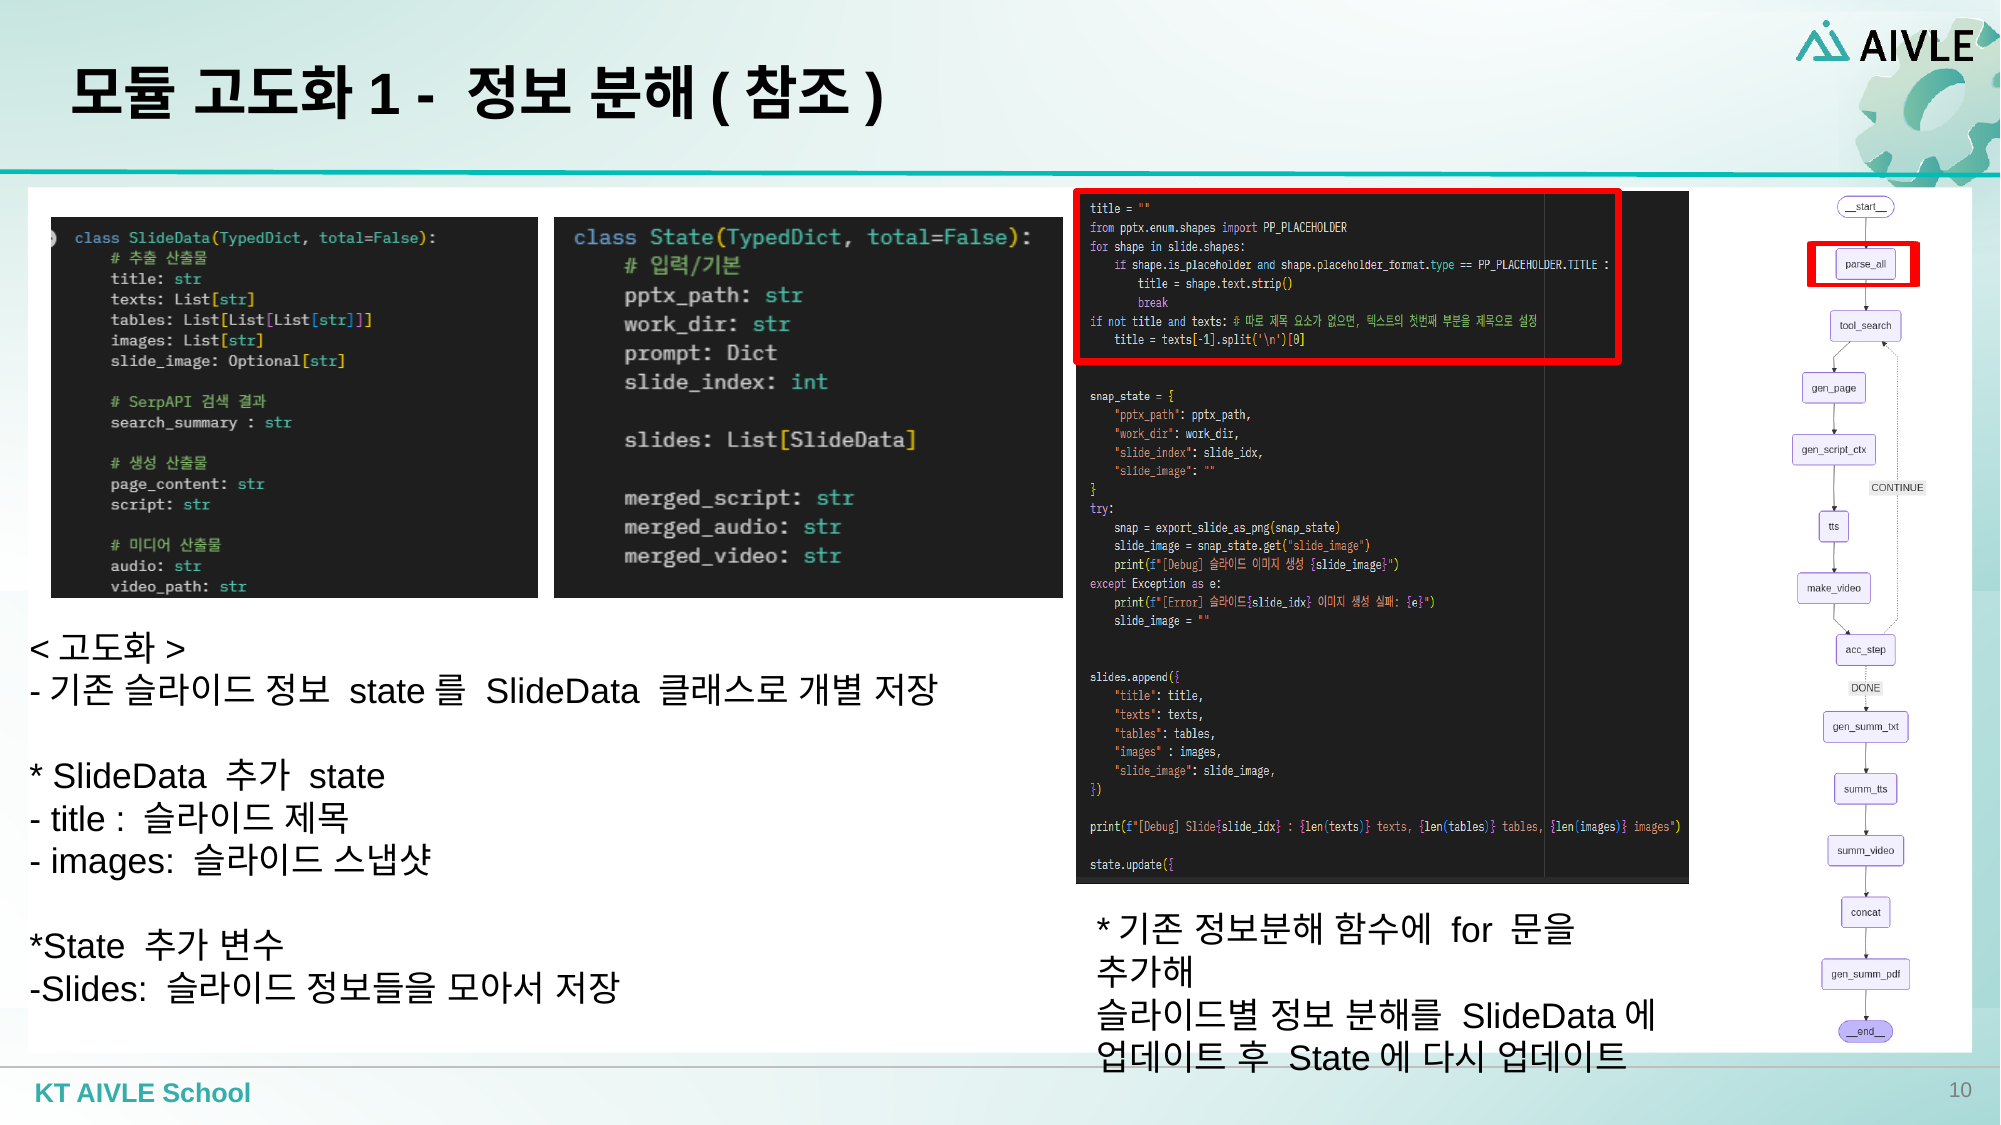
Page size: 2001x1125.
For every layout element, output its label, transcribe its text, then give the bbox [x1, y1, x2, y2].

picture [0, 174, 2000, 1066]
picture [0, 0, 2000, 172]
text_box <고도화> -기존 슬라이드 정보 state를 SlideData 클래스로 개별 저장 * SlideData 추가 state - title : 슬라이드 제목 - images: 슬라이드 스냅샷 *State 추가 변수 -Slides: 슬라이드 정보들을 모아서 저장 [14, 610, 1054, 1041]
text_box *기존 정보분해 함수에 for 문을 추가해 슬라이드별 정보 분해를 SlideData에 업데이트 후 State에 다시 업데이트 [1081, 892, 1689, 1063]
picture [0, 1068, 2000, 1125]
title 모듈 고도화1 - 정보 분해(참조) [51, 47, 1169, 151]
